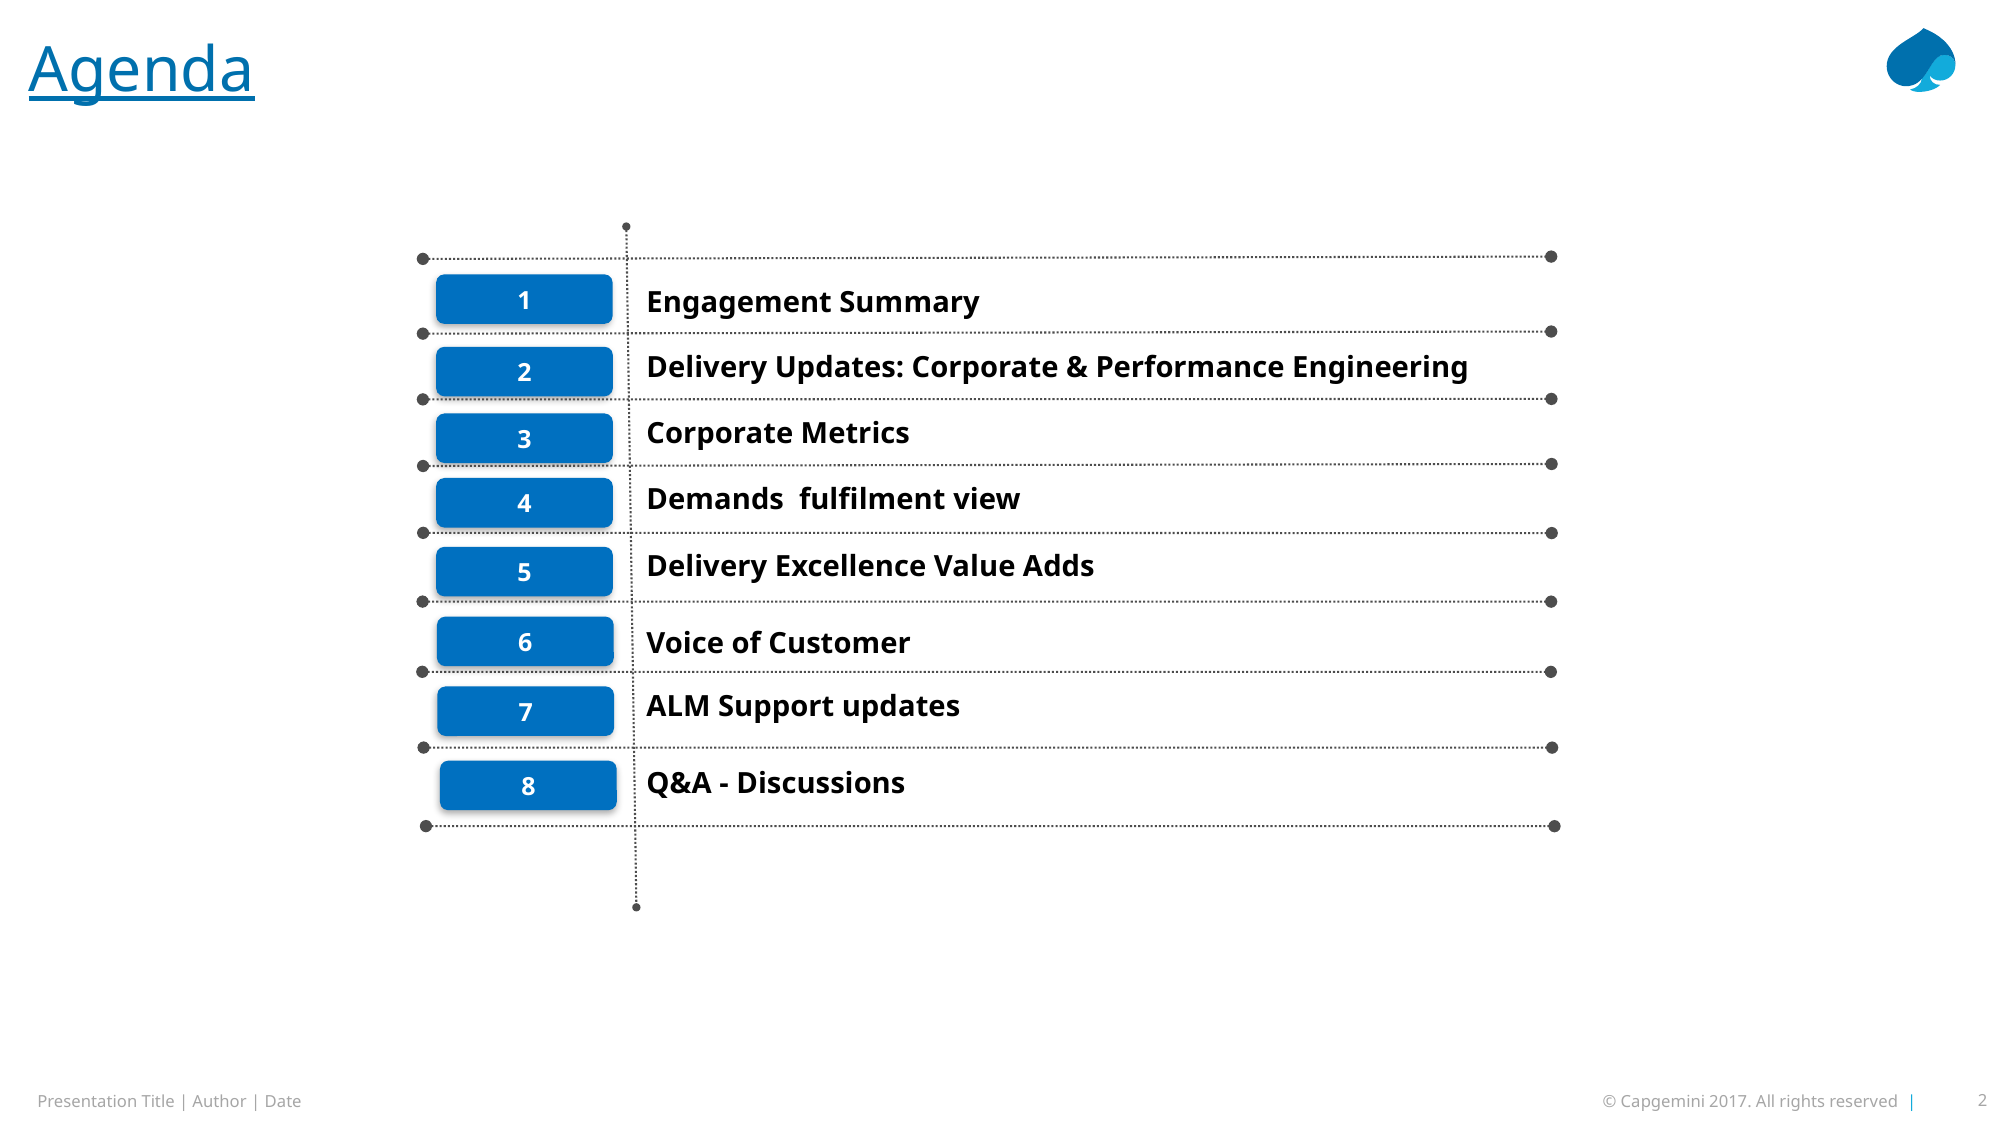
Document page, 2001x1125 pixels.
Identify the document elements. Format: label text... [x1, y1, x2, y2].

text_box [416, 526, 430, 540]
text_box Q&A - Discussions [631, 757, 1167, 808]
text_box [416, 252, 430, 266]
text_box [1545, 457, 1558, 471]
text_box Delivery Updates: Corporate & Performance Engineering [631, 341, 1507, 391]
text_box 5 [436, 546, 613, 597]
text_box [416, 595, 430, 608]
text_box 2 [436, 346, 613, 397]
text_box [1544, 665, 1558, 679]
text_box 3 [436, 413, 613, 464]
text_box [417, 741, 431, 754]
text_box [628, 609, 1504, 655]
text_box [1545, 325, 1558, 338]
text_box [632, 901, 641, 912]
text_box [1548, 819, 1561, 833]
text_box 7 [437, 686, 615, 737]
text_box [1542, 595, 1558, 608]
text_box ALM Support updates [631, 679, 1167, 730]
text_box [626, 538, 1502, 585]
text_box [1545, 250, 1558, 263]
text_box [1545, 526, 1558, 540]
text_box [416, 459, 430, 473]
text_box [622, 222, 631, 232]
text_box Voice of Customer [631, 616, 1167, 667]
title Agenda [28, 24, 1854, 118]
text_box 6 [436, 616, 614, 667]
text_box [1545, 392, 1558, 406]
text_box [1543, 741, 1559, 754]
text_box [416, 665, 429, 679]
text_box Corporate Metrics [631, 406, 1507, 457]
text_box [416, 327, 430, 340]
text_box 4 [436, 477, 613, 528]
text_box [419, 819, 433, 833]
text_box 1 [436, 274, 613, 324]
text_box 8 [439, 760, 617, 811]
text_box Demands fulfilment view [631, 473, 1507, 558]
text_box Engagement Summary [631, 275, 1507, 326]
text_box [416, 393, 430, 406]
text_box Delivery Excellence Value Adds [631, 539, 1167, 590]
